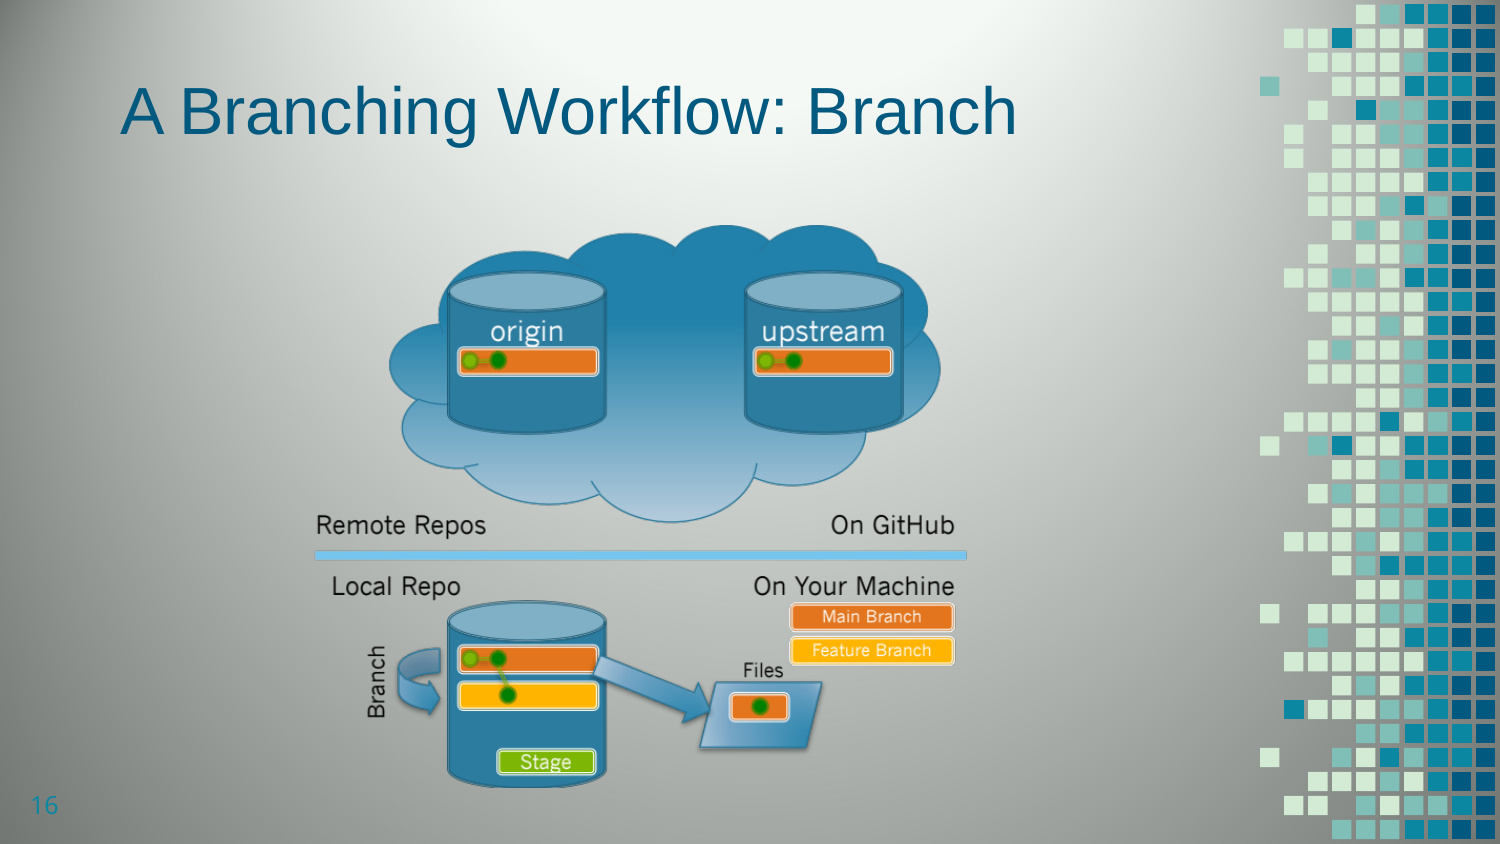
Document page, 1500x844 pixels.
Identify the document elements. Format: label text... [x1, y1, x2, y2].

picture [0, 0, 1500, 844]
title A Branching Workflow: Branch [104, 22, 1214, 163]
slide_number 16 [15, 774, 105, 839]
